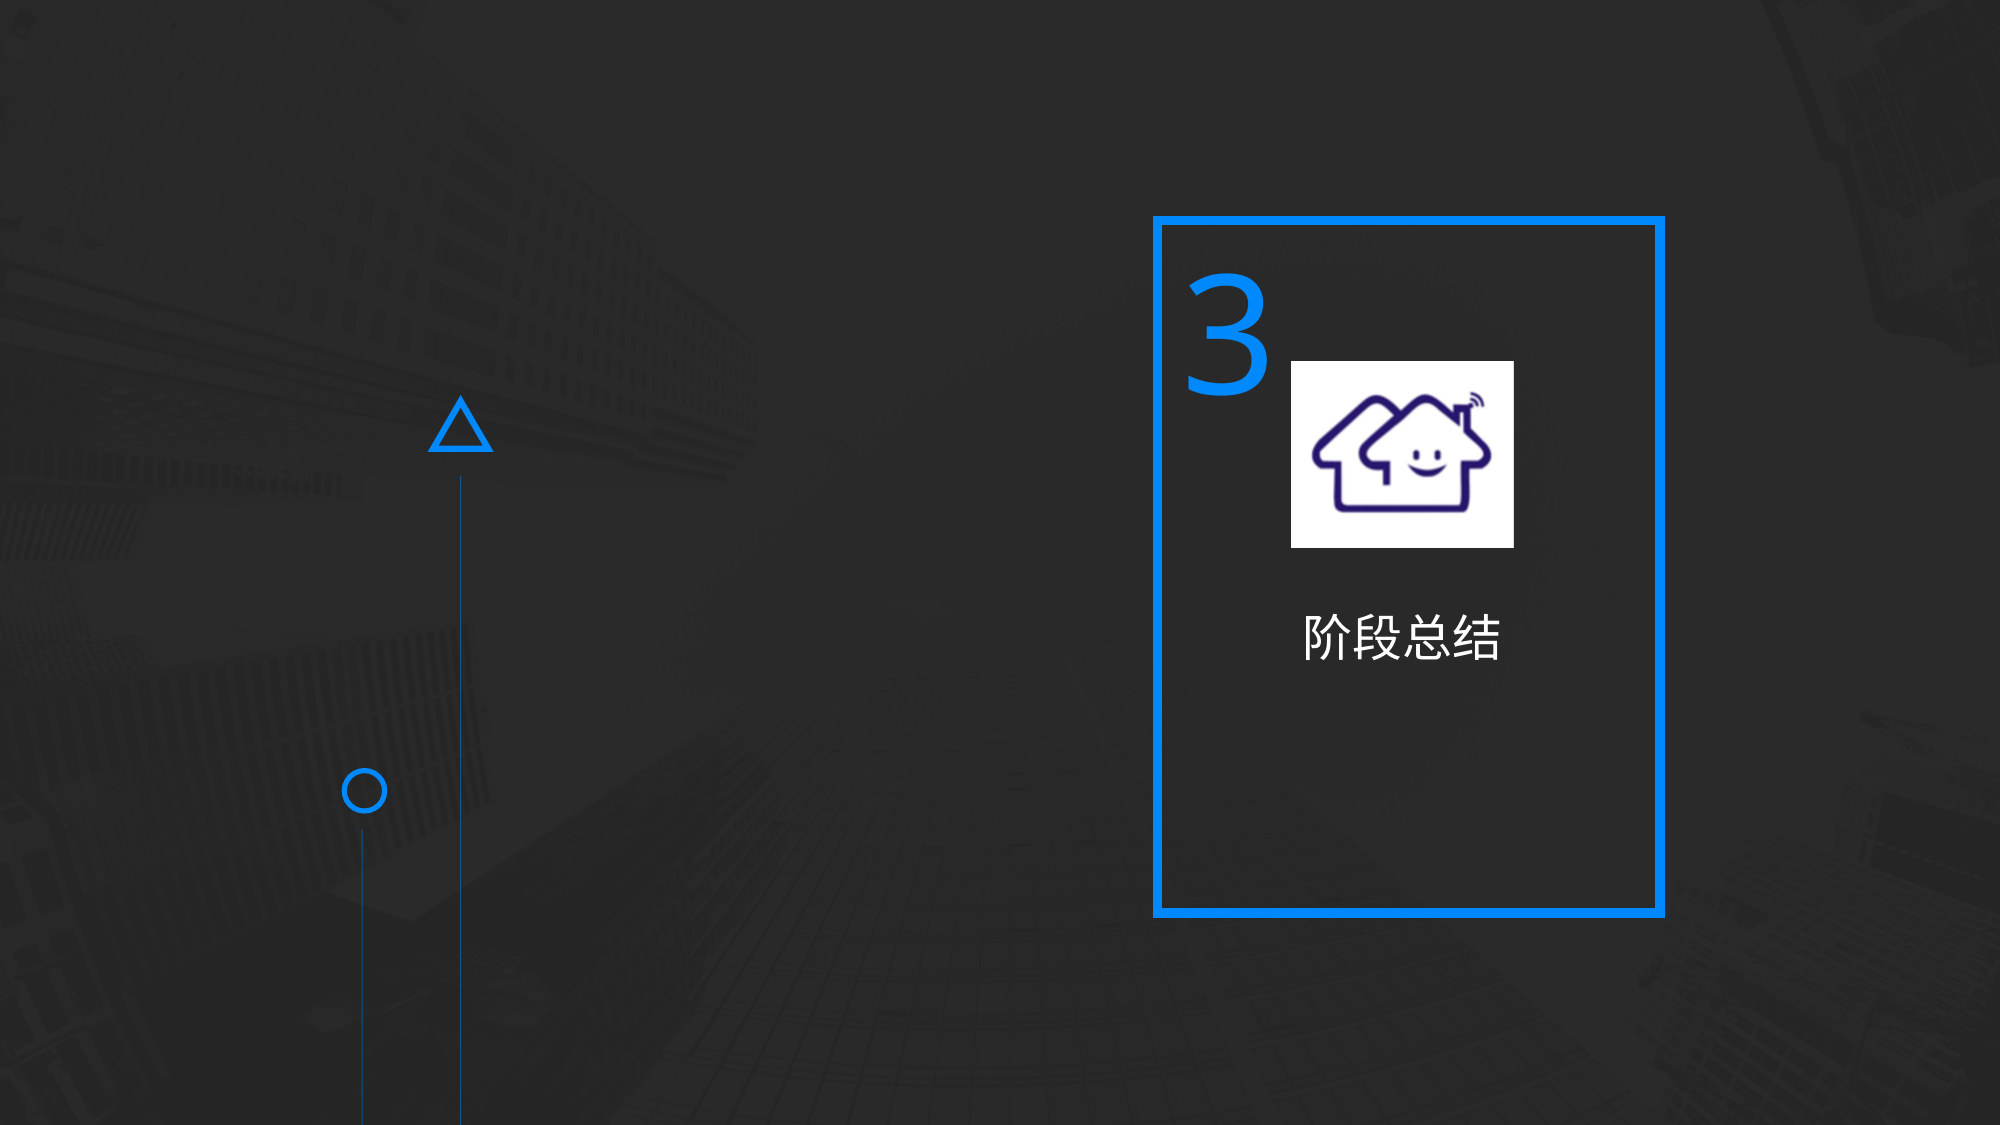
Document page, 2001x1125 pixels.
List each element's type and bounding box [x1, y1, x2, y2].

text_box [0, 0, 2000, 1125]
text_box [1157, 220, 1661, 914]
picture [1291, 361, 1514, 548]
